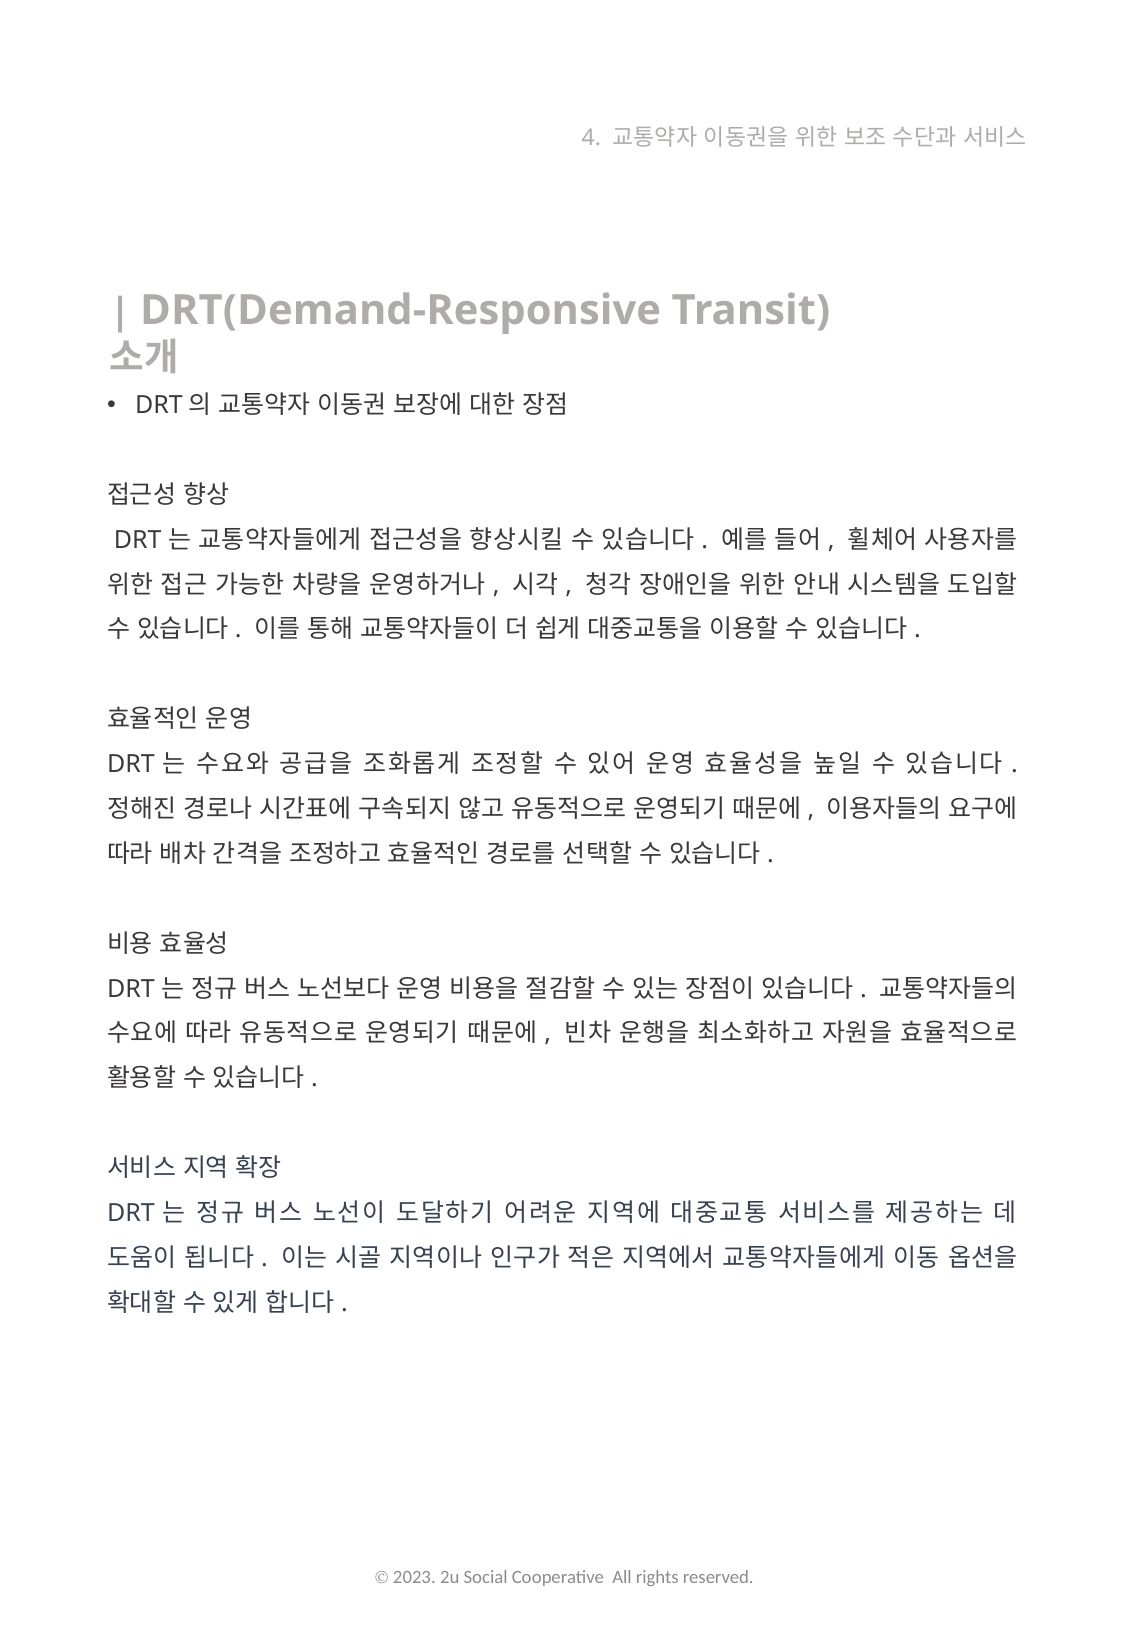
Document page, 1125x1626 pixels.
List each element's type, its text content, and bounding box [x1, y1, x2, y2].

text_box DRT의 교통약자 이동권 보장에 대한 장점 접근성 향상 DRT는 교통약자들에게 접근성을 향상시킬 수 있습니다. 예를 들어, 휠체어 사용자를 위한 접근 가능한 차량을 운영하거나, 시각, 청각 장애인을 위한 안내 시스템을 도입할 수 있습니다. 이를 통해 교통약자들이 더 쉽게 대중교통을 이용할 수 있습니다. 효율적인 운영 DRT는 수요와 공급을 조화롭게 조정할 수 있어 운영 효율성을 높일 수 있습니다. 정해진 경로나 시간표에 구속되지 않고 유동적으로 운영되기 때문에, 이용자들의 요구에 따라 배차 간격을 조정하고 효율적인 경로를 선택할 수 있습니다. 비용 효율성 DRT는 정규 버스 노선보다 운영 비용을 절감할 수 있는 장점이 있습니다. 교통약자들의 수요에 따라 유동적으로 운영되기 때문에, 빈차 운행을 최소화하고 자원을 효율적으로 활용할 수 있습니다. 서비스 지역 확장 DRT는 정규 버스 노선이 도달하기 어려운 지역에 대중교통 서비스를 제공하는 데 도움이 됩니다. 이는 시골 지역이나 인구가 적은 지역에서 교통약자들에게 이동 옵션을 확대할 수 있게 합니다. [92, 366, 1033, 1324]
text_box 4. 교통약자 이동권을 위한 보조 수단과 서비스 [479, 101, 1043, 158]
footer Ⓒ 2023. 2u Social Cooperative All rights reserved. [353, 1550, 775, 1603]
text_box | DRT(Demand-Responsive Transit) 소개 [94, 275, 920, 366]
